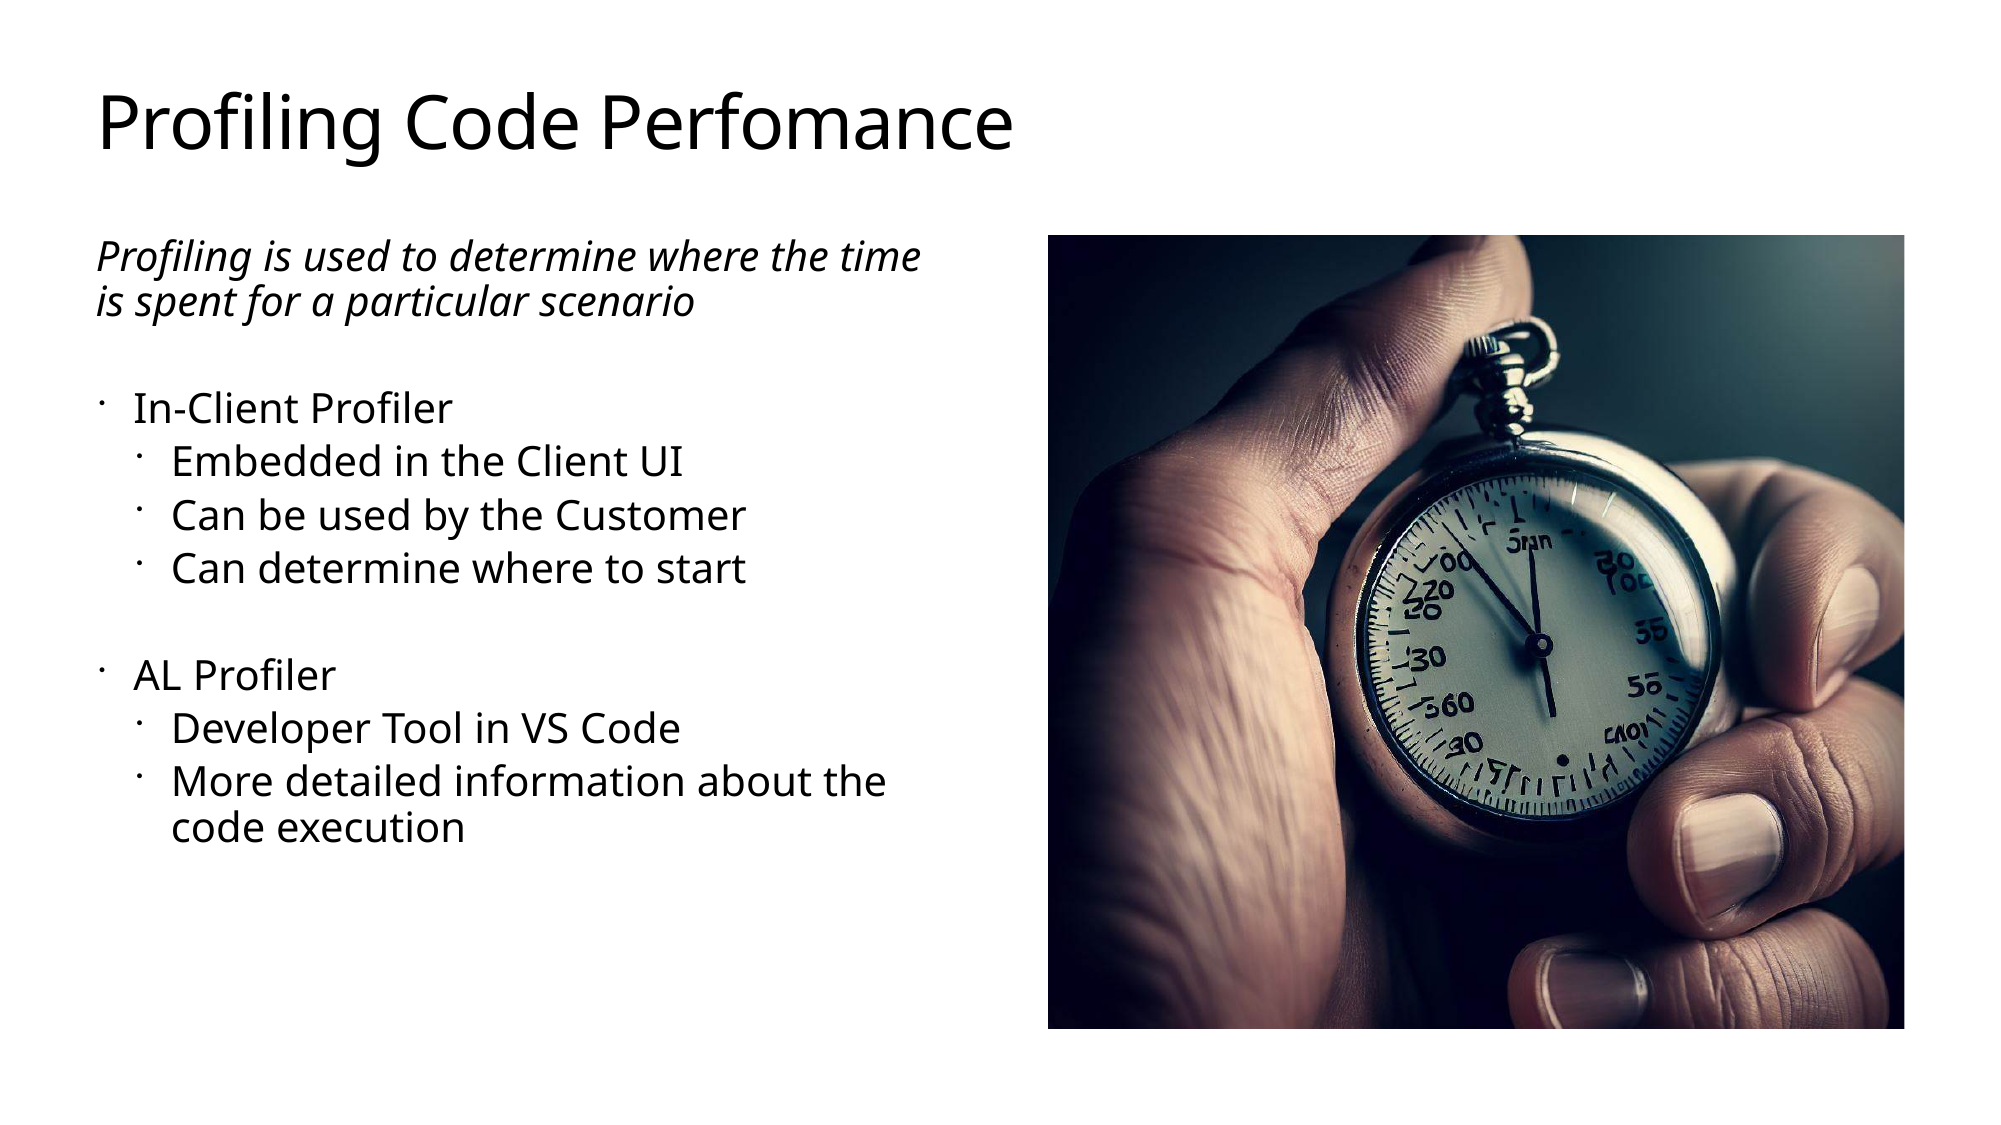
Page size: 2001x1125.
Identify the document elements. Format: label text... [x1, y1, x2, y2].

title Profiling Code Perfomance [96, 75, 1904, 166]
picture [1047, 235, 1905, 1029]
list Profiling is used to determine where the time is spent for a particular scenario In-Client Profiler Embedded in the Client UI Can be used by the Customer Can determine where to start AL Profiler Developer Tool in VS Code More detailed information about the code execution [95, 235, 951, 1029]
